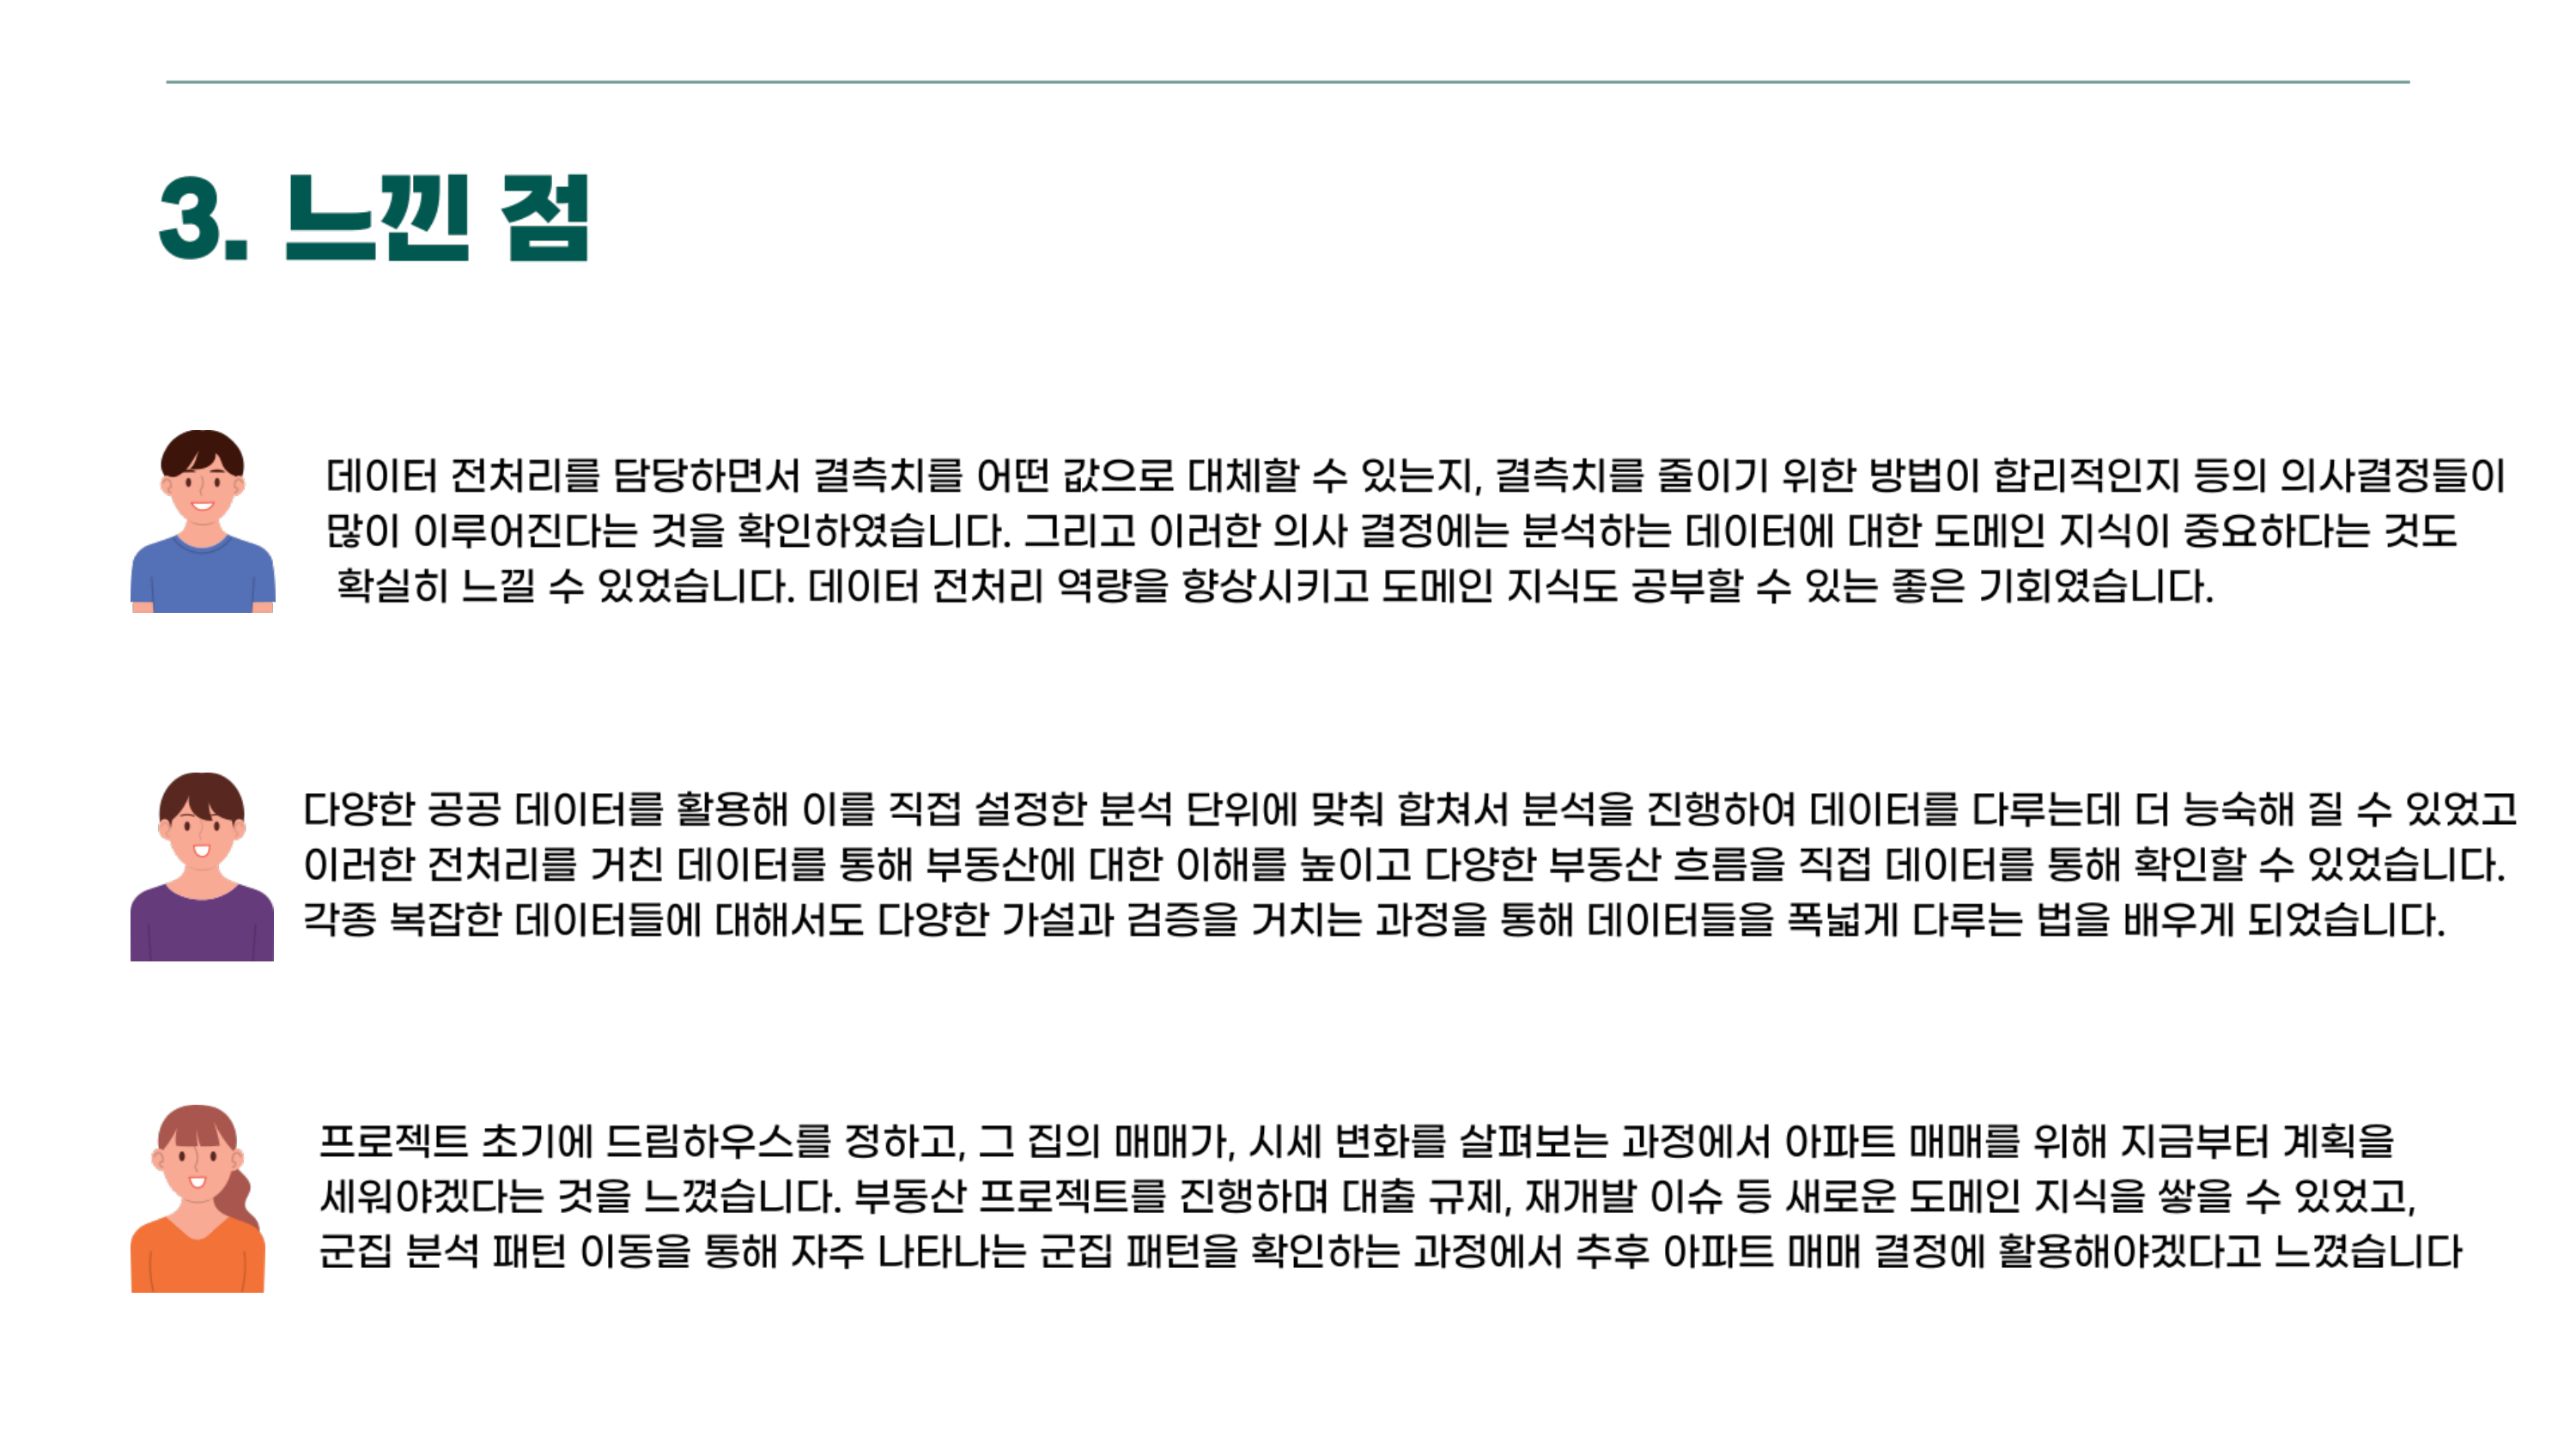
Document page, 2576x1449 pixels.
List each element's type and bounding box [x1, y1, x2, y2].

text_box [131, 430, 276, 613]
text_box [166, 76, 2410, 88]
picture [297, 780, 2549, 970]
picture [313, 1112, 2483, 1302]
picture [142, 130, 642, 347]
text_box [131, 773, 275, 961]
text_box [131, 1105, 265, 1294]
picture [320, 391, 2526, 637]
